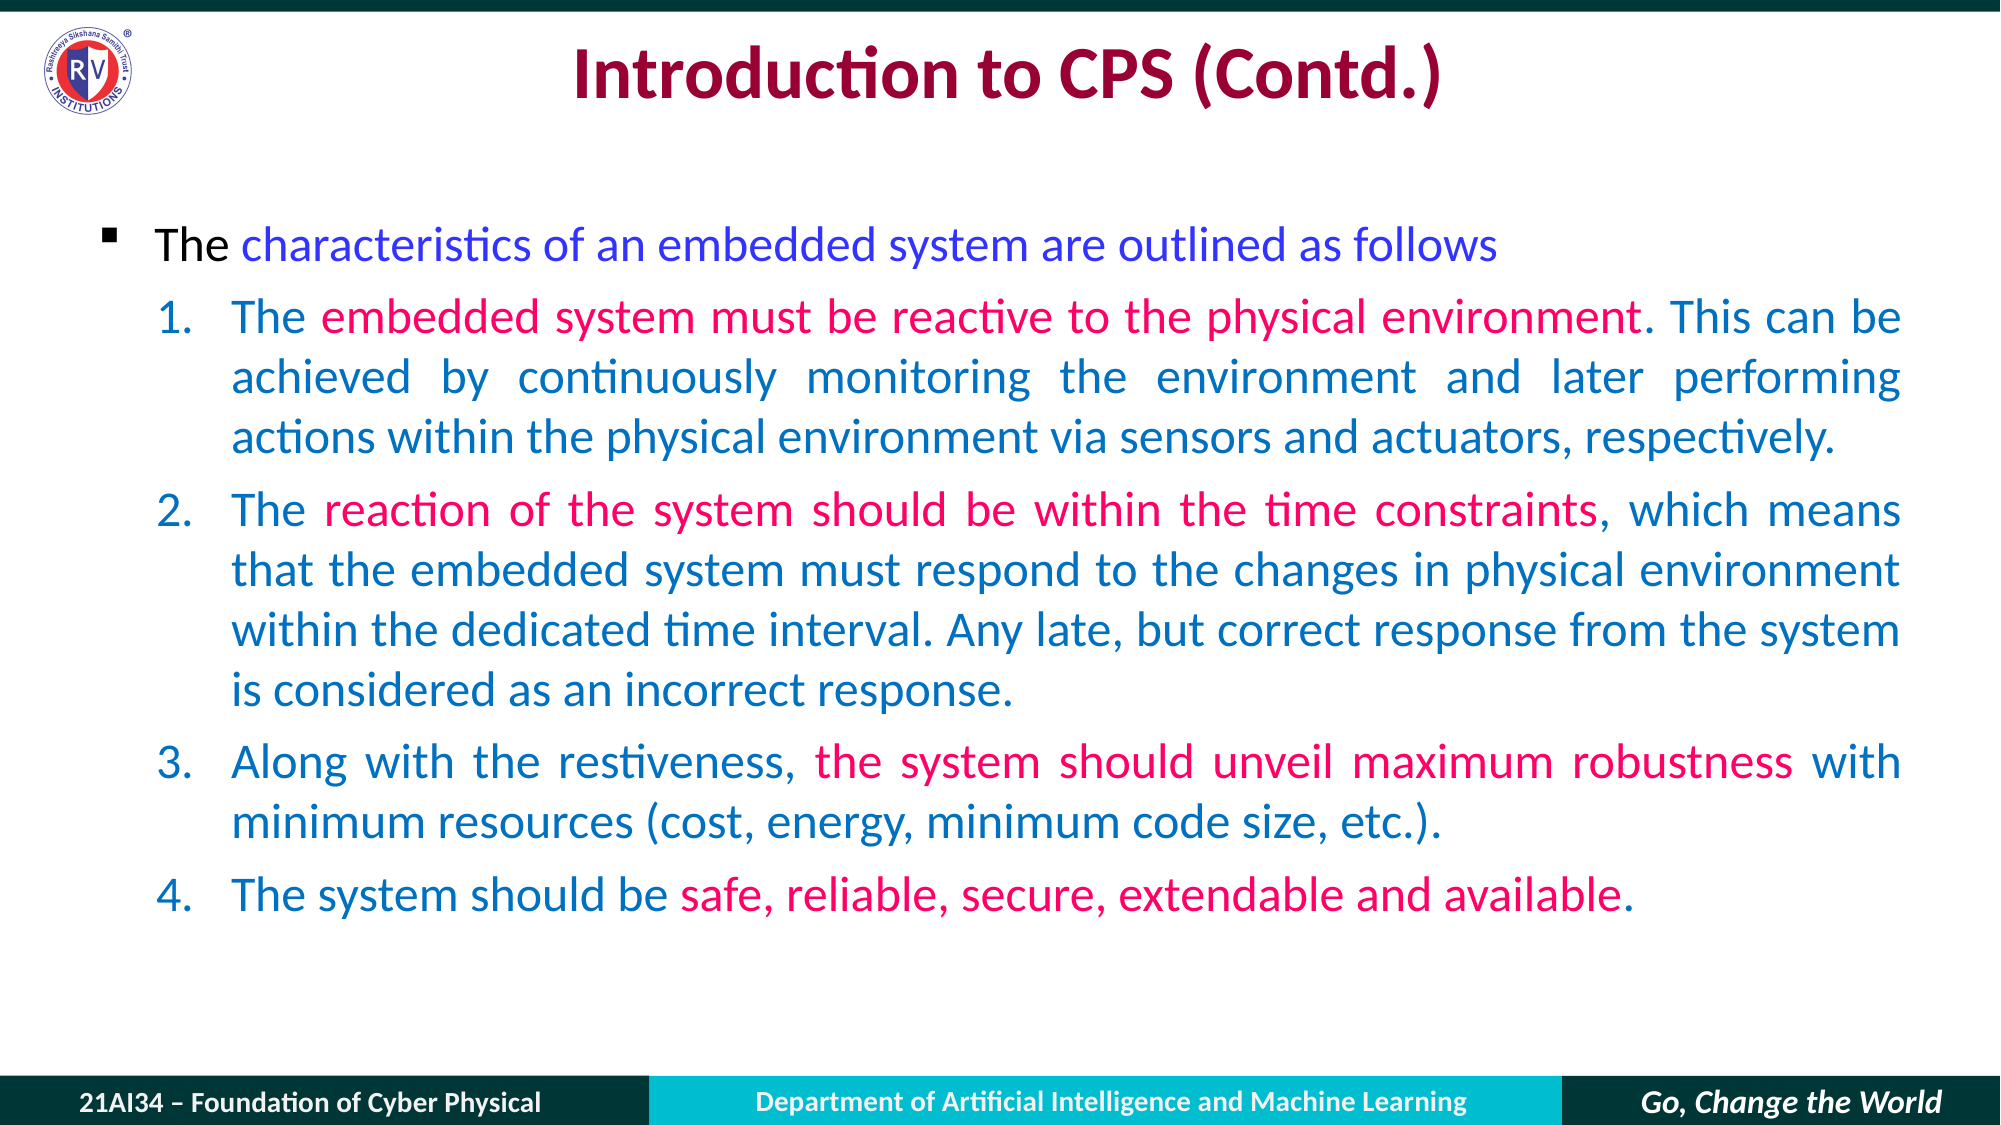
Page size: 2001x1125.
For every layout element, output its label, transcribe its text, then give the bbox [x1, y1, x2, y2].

picture [37, 20, 138, 121]
text_box The characteristics of an embedded system are outlined as follows The embedded system must be reactive to the physical environment. This can be achieved by continuously monitoring the environment and later performing actions within the physical environment via sensors and actuators, respectively. The reaction of the system should be within the time constraints, which means that the embedded system must respond to the changes in physical environment within the dedicated time interval. Any late, but correct response from the system is considered as an incorrect response. Along with the restiveness, the system should unveil maximum robustness with minimum resources (cost, energy, minimum code size, etc.). The system should be safe, reliable, secure, extendable and available. [83, 203, 1917, 929]
title Introduction to CPS (Contd.) [137, 24, 1863, 125]
